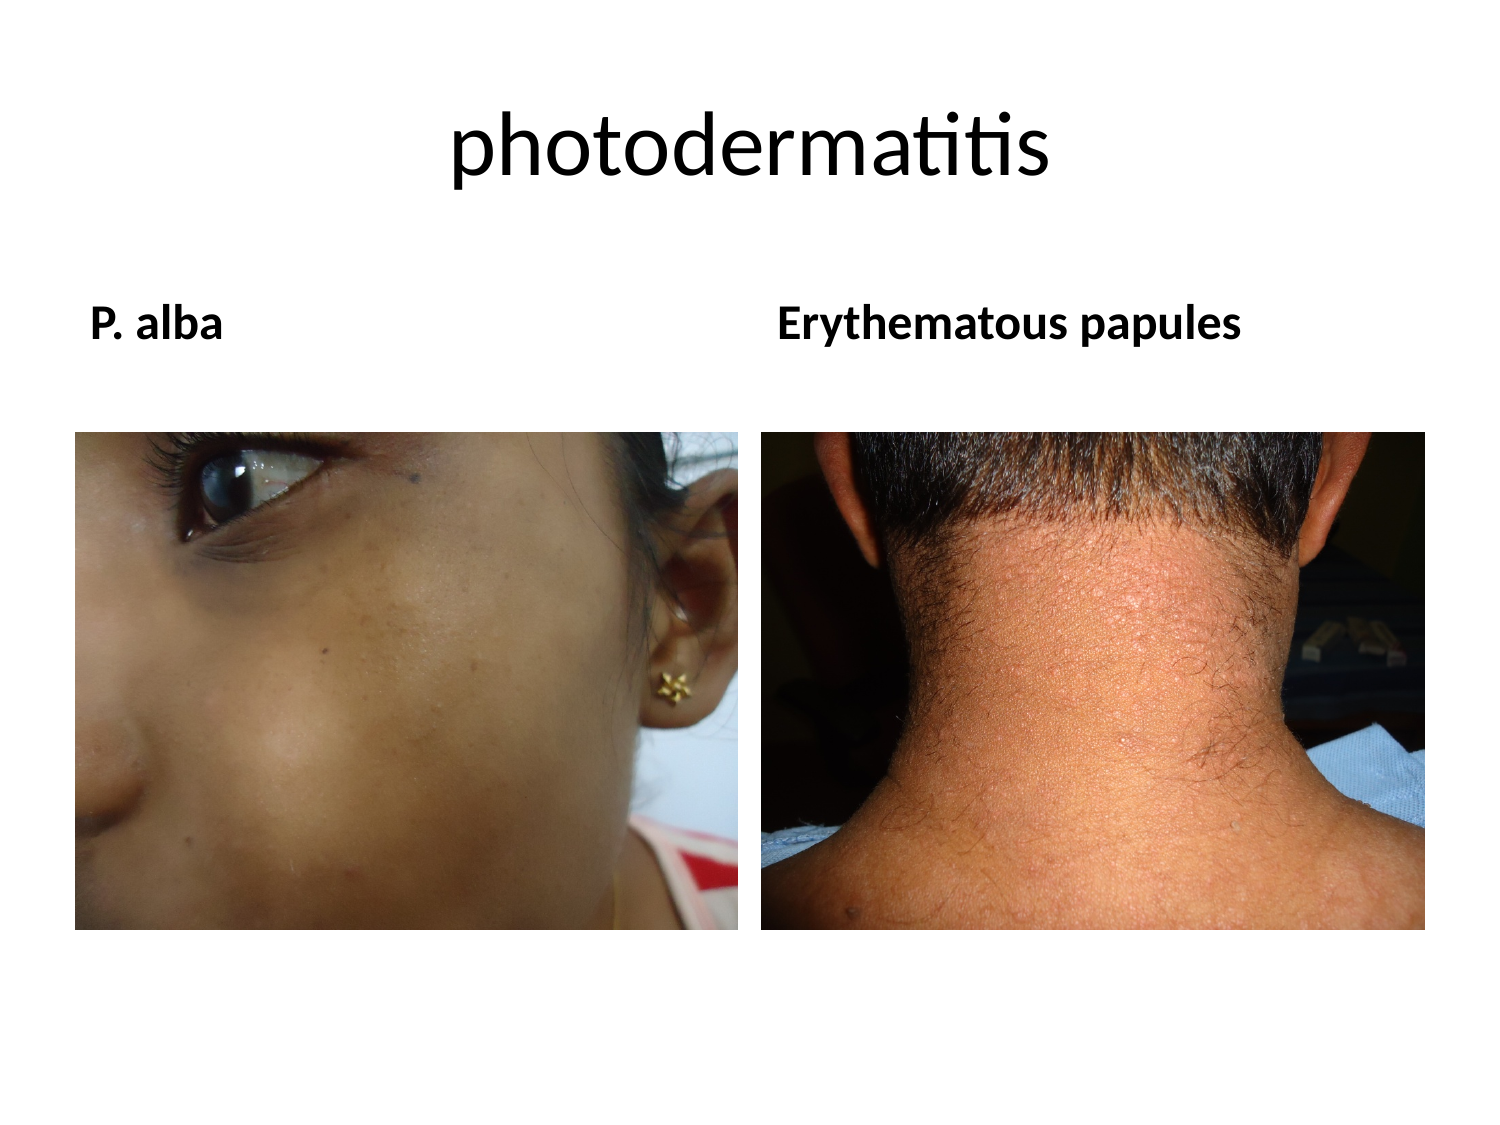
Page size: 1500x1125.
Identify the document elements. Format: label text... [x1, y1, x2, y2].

title photodermatitis [75, 45, 1425, 233]
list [74, 432, 738, 930]
list Erythematous papules [761, 251, 1425, 357]
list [761, 431, 1426, 930]
list P. alba [75, 251, 738, 357]
